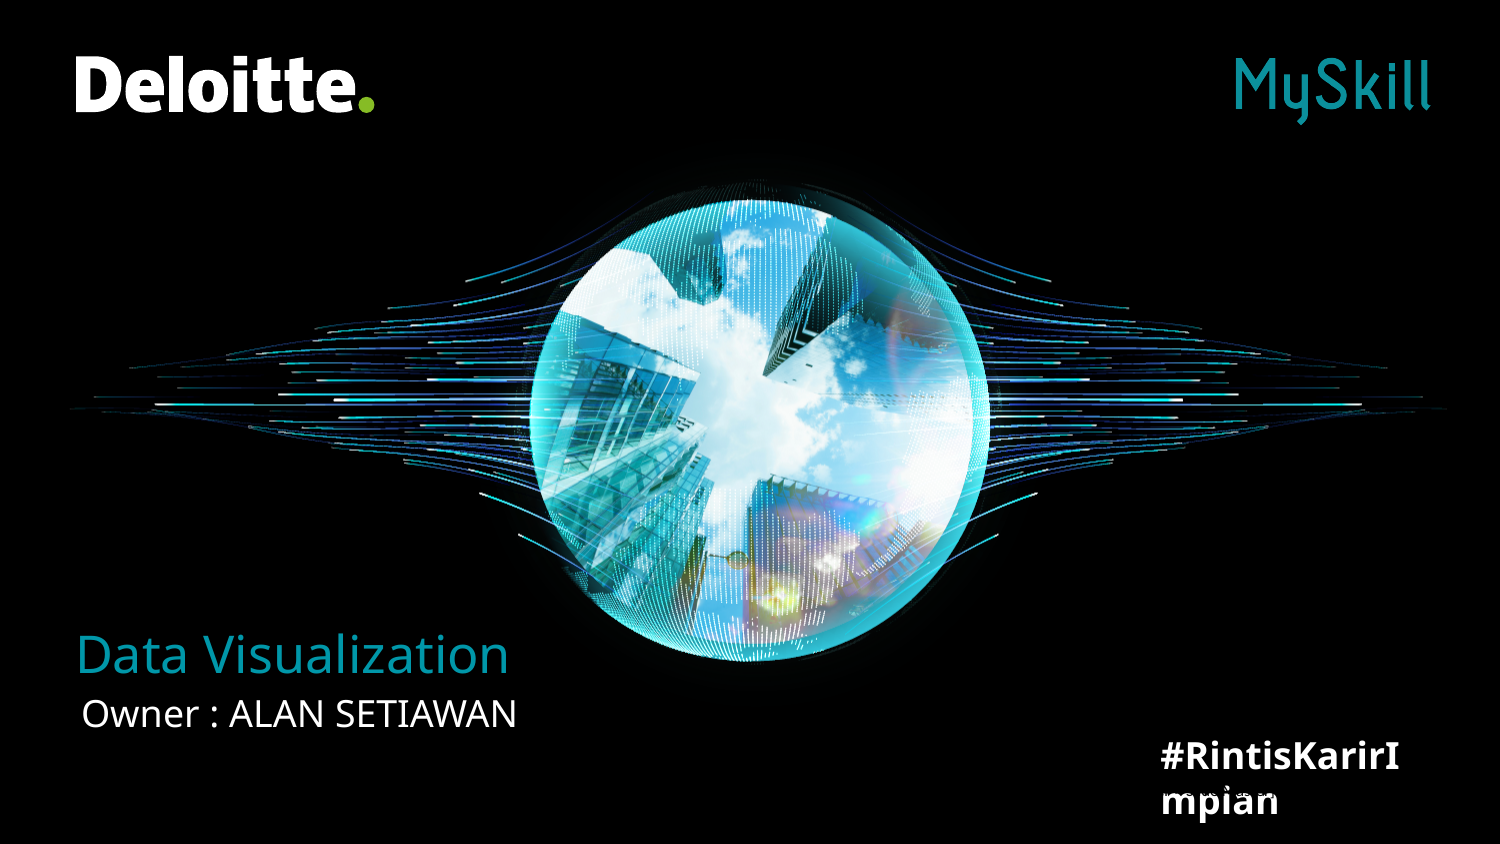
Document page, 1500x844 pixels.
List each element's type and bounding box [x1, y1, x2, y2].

picture [0, 0, 1500, 844]
text_box [75, 55, 375, 114]
